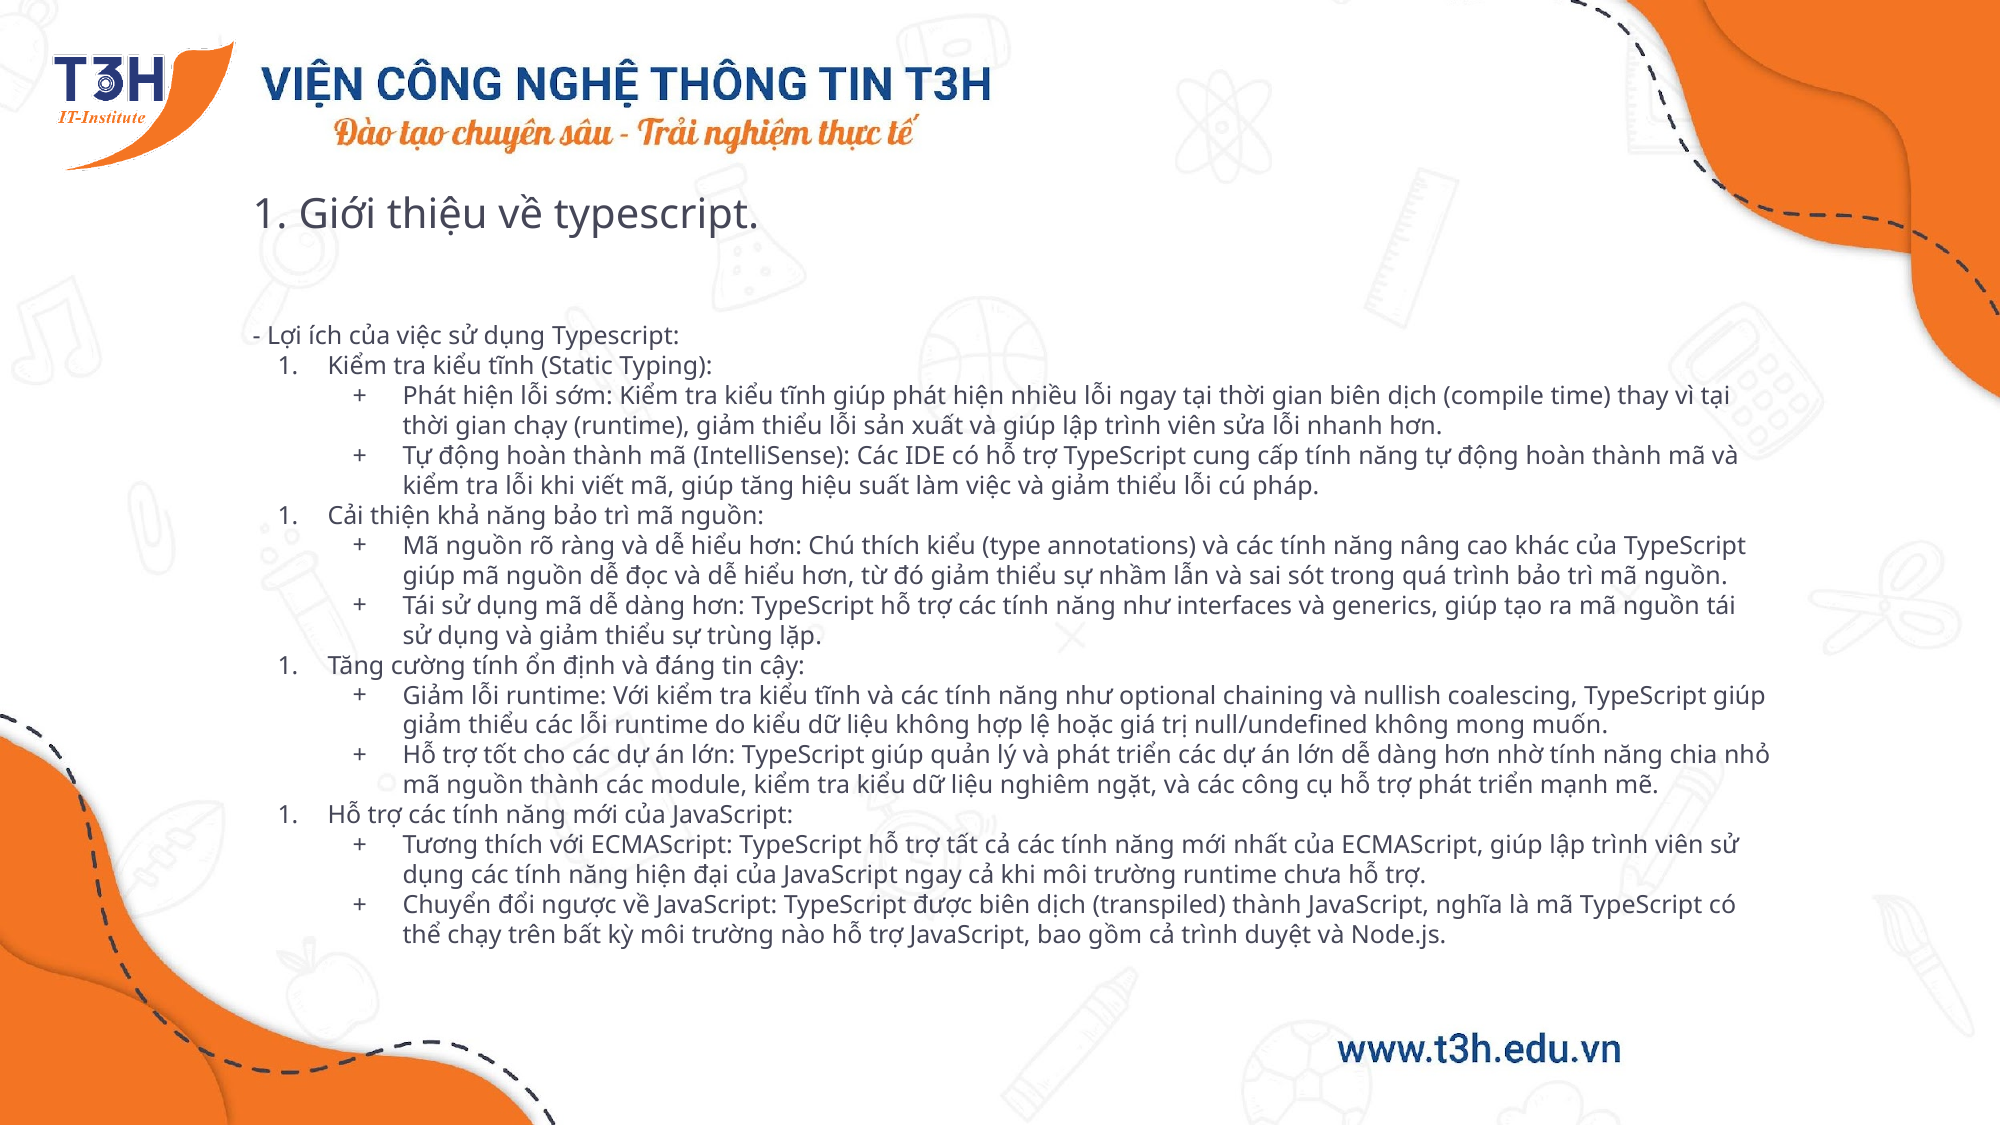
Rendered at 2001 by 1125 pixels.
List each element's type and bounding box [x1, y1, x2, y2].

text_box [351, 257, 484, 376]
picture [0, 0, 2000, 1125]
